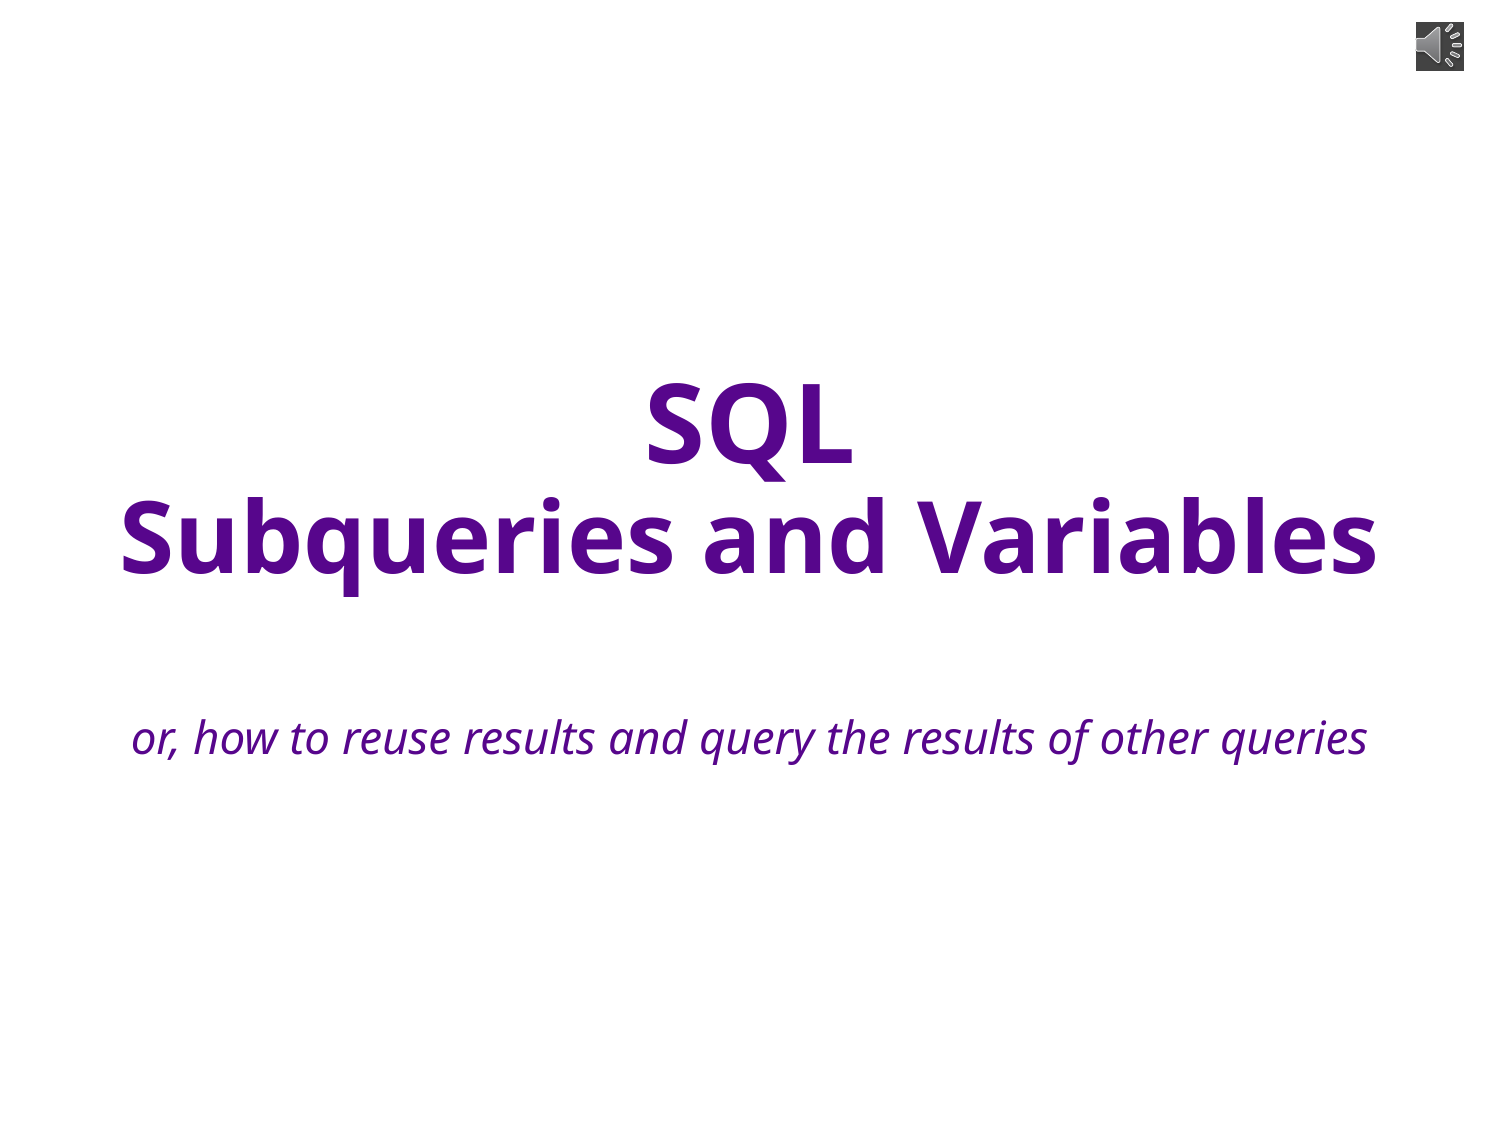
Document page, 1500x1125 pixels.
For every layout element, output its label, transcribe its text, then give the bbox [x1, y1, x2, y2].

title SQL Subqueries and Variables or, how to reuse results and query the results of other queries [0, 184, 1500, 905]
picture [1414, 21, 1466, 72]
